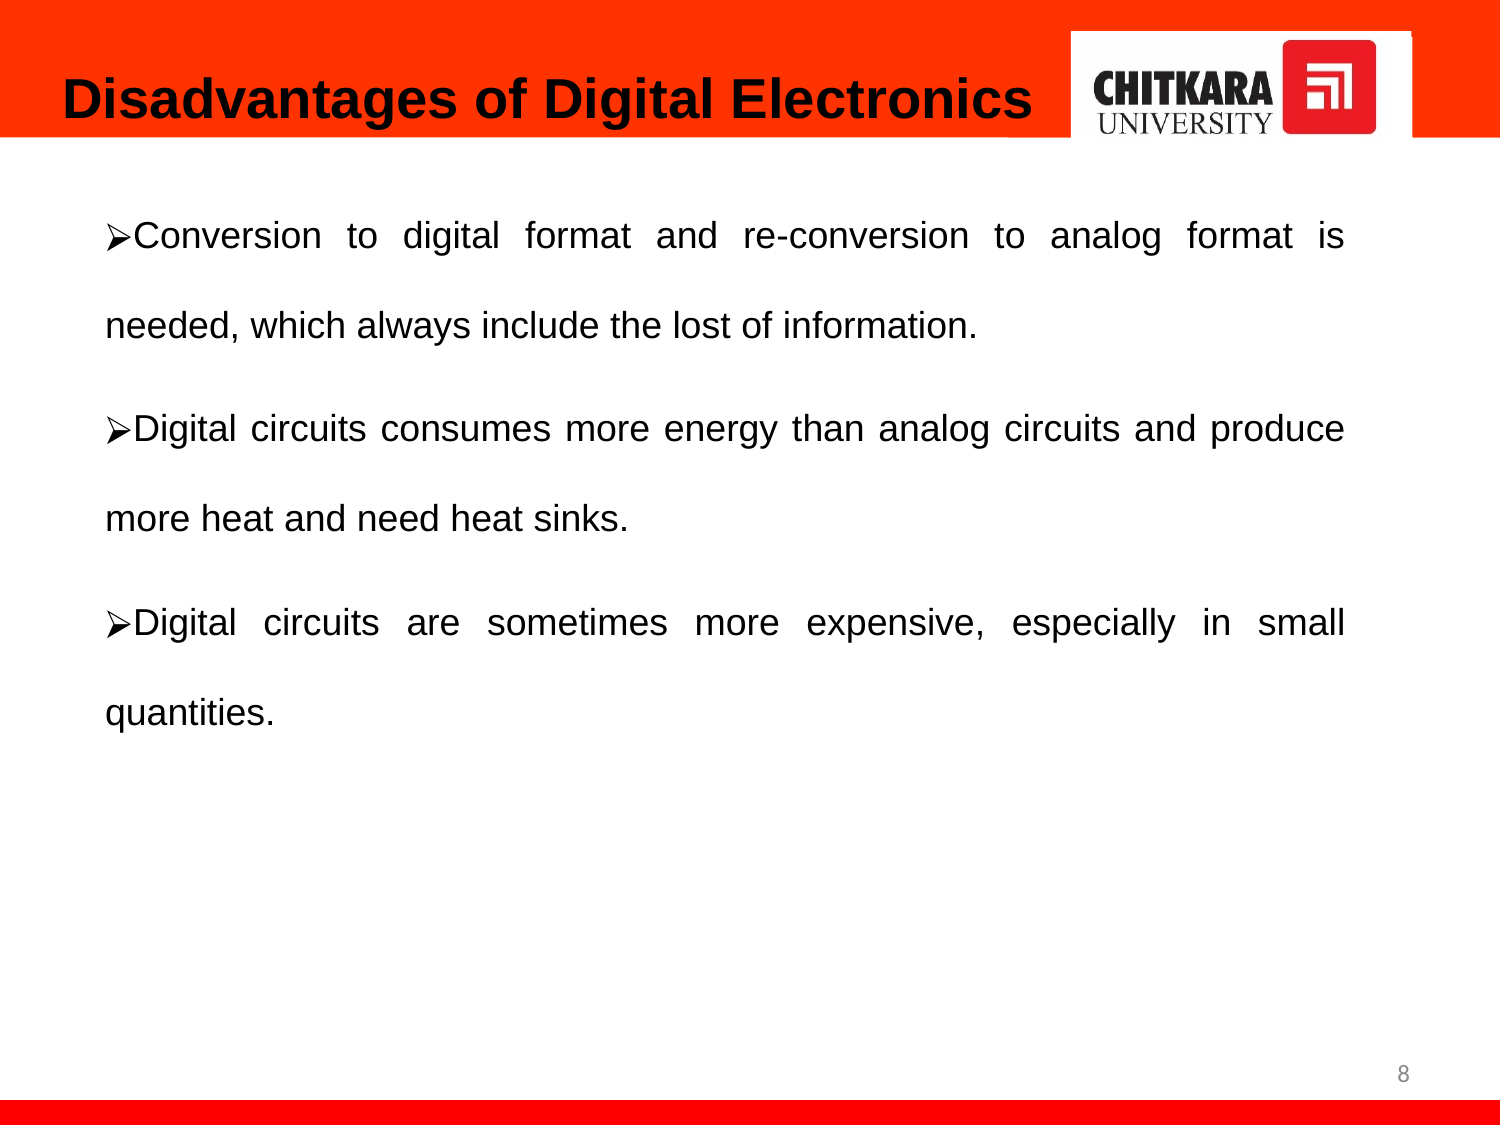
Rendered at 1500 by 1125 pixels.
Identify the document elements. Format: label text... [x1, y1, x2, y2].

picture [1221, 37, 1391, 138]
slide_number 8 [1074, 1042, 1425, 1103]
title Disadvantages of Digital Electronics [0, 22, 1221, 138]
list Conversion to digital format and re-conversion to analog format is needed, which always include the lost of information. Digital circuits consumes more energy than analog circuits and produce more heat and need heat sinks. Digital circuits are sometimes more expensive, especially in small quantities. [90, 158, 1361, 628]
